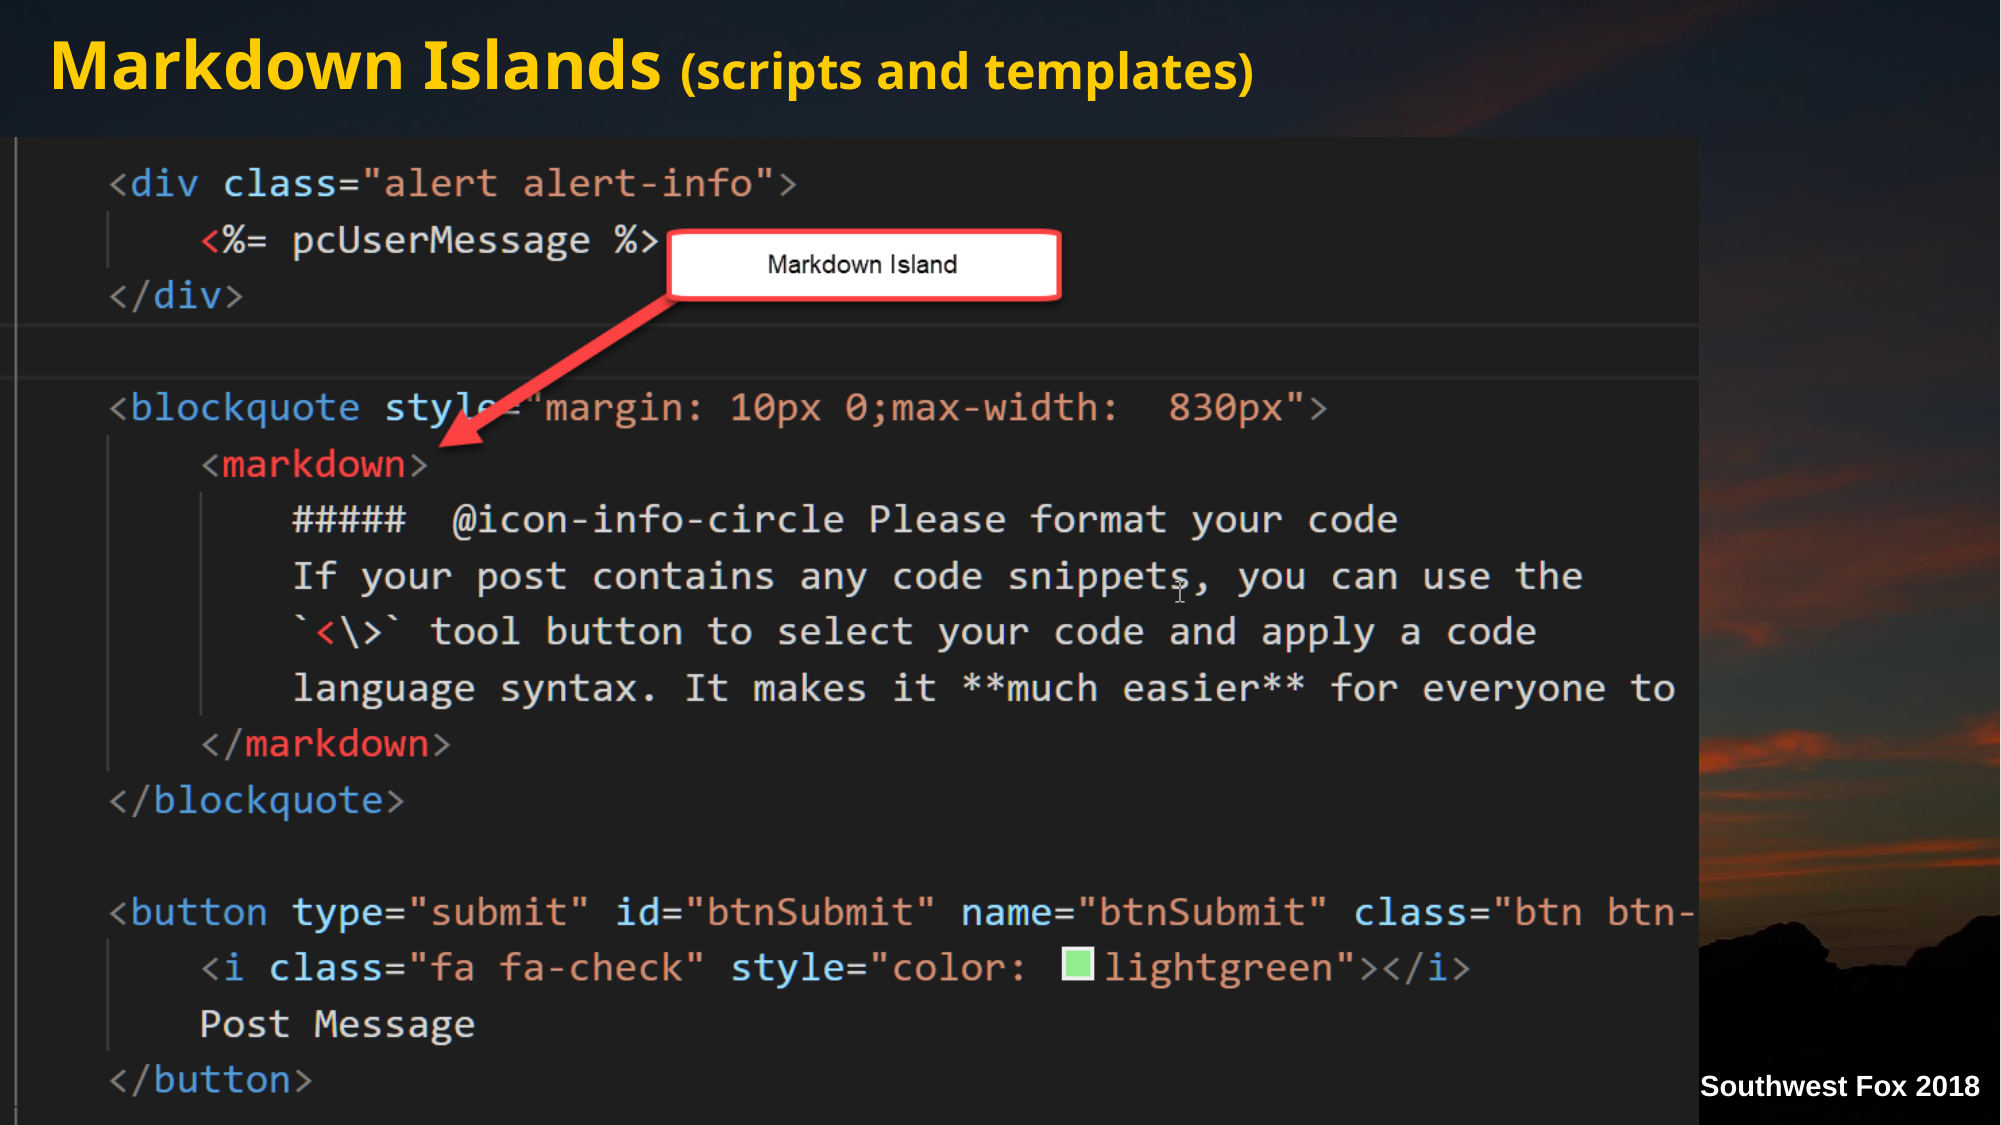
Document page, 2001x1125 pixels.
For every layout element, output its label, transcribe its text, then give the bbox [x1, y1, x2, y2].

picture [0, 0, 2001, 1125]
title Markdown Islands (scripts and templates) [33, 24, 1734, 100]
